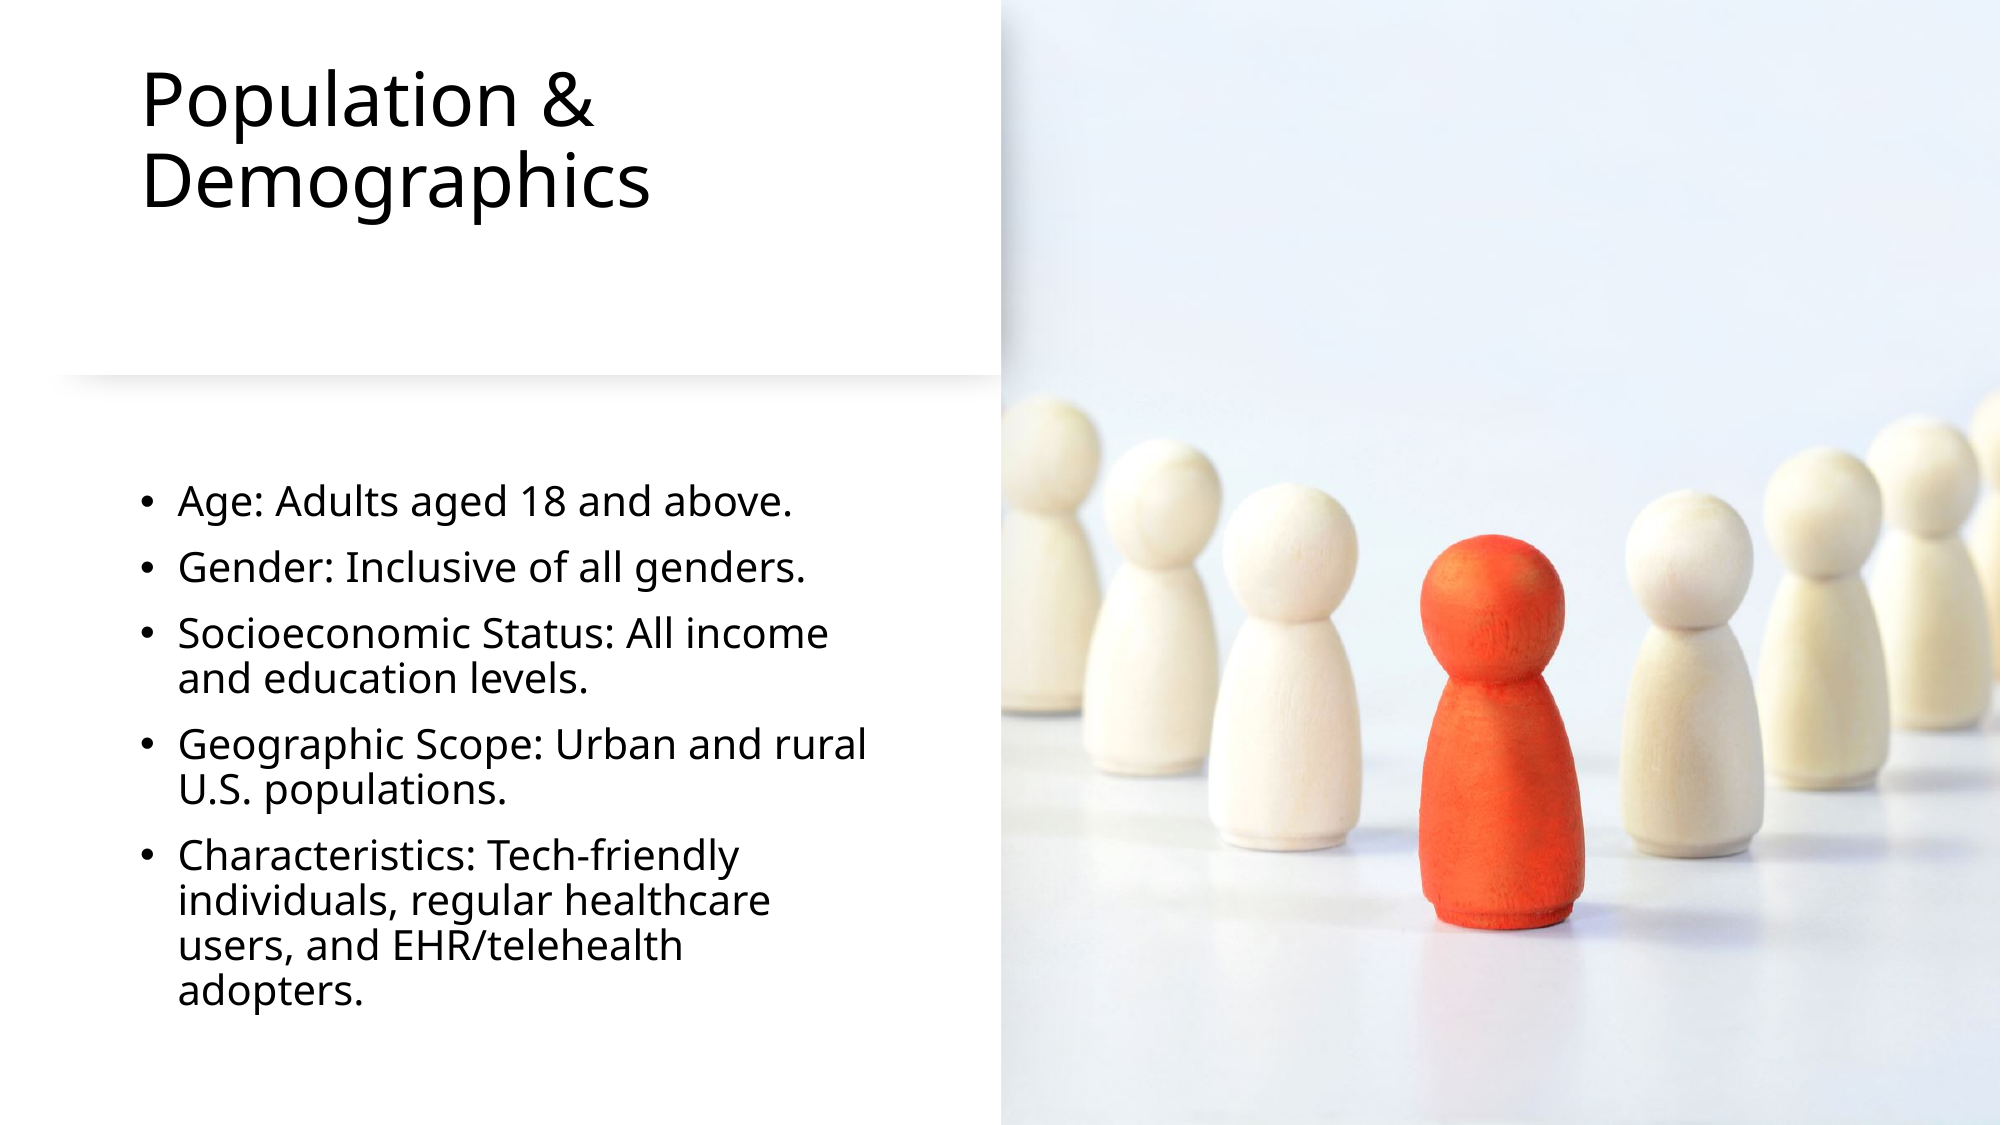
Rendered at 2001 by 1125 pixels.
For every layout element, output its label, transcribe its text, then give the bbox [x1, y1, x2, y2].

text_box [0, 0, 1000, 376]
text_box [0, 376, 1000, 1125]
list Age: Adults aged 18 and above. Gender: Inclusive of all genders. Socioeconomic Status: All income and education levels. Geographic Scope: Urban and rural U.S. populations. Characteristics: Tech-friendly individuals, regular healthcare users, and EHR/telehealth adopters. [124, 473, 890, 1027]
title Population & Demographics [124, 53, 909, 322]
picture [1000, 0, 2000, 1125]
